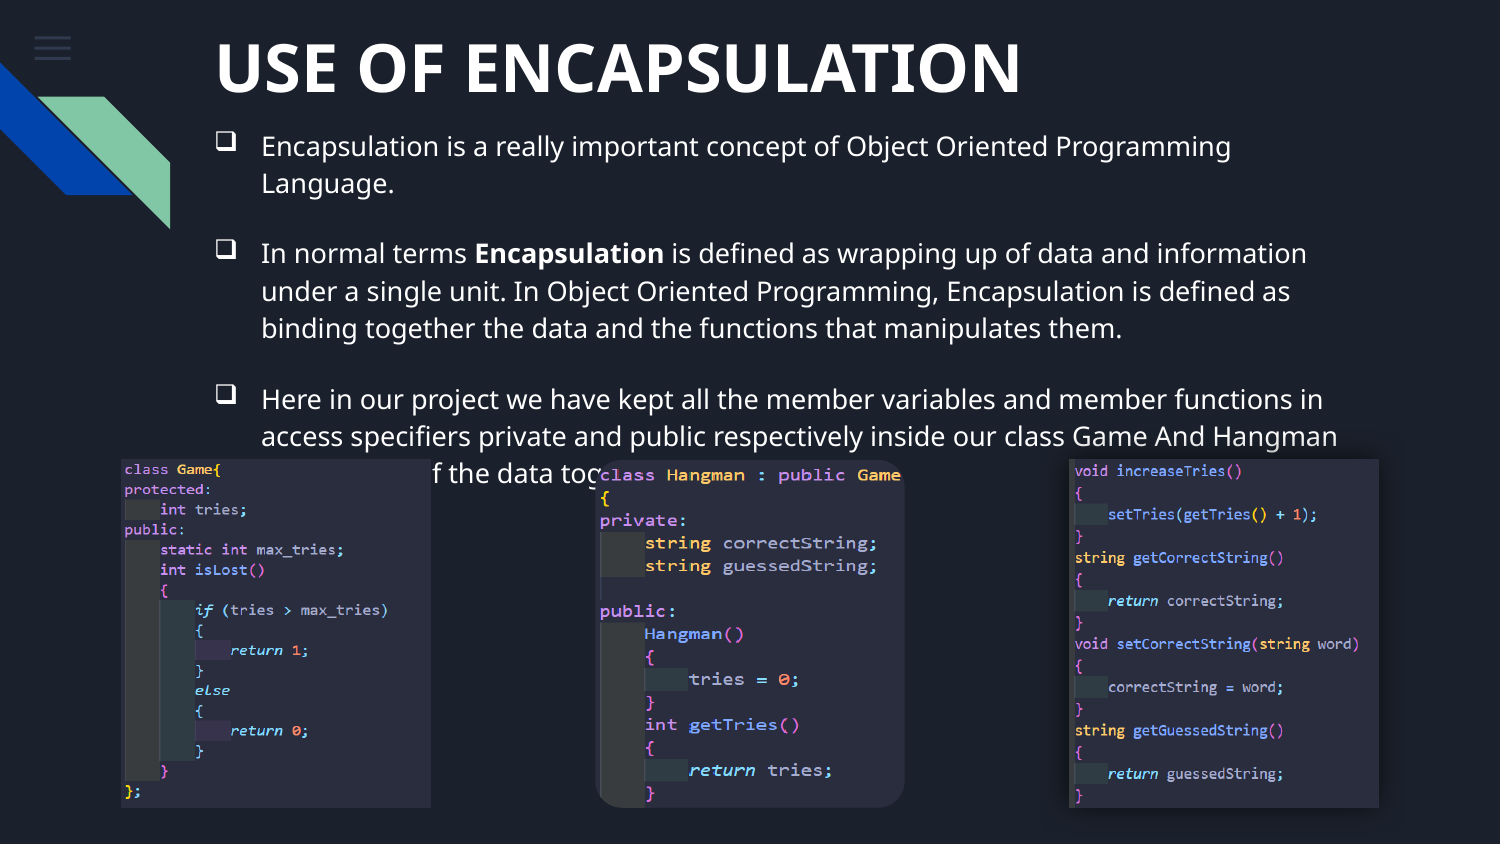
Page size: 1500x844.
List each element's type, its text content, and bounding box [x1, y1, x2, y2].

title USE OF ENCAPSULATION [199, 11, 1354, 109]
picture [595, 459, 905, 808]
picture [121, 459, 432, 808]
list Encapsulation is a really important concept of Object Oriented Programming Language. In normal terms Encapsulation is defined as wrapping up of data and information under a single unit. In Object Oriented Programming, Encapsulation is defined as binding together the data and the functions that manipulates them. Here in our project we have kept all the member variables and member functions in access specifiers private and public respectively inside our class Game And Hangman and kept all of the data together. [199, 109, 1354, 475]
picture [1068, 459, 1379, 808]
